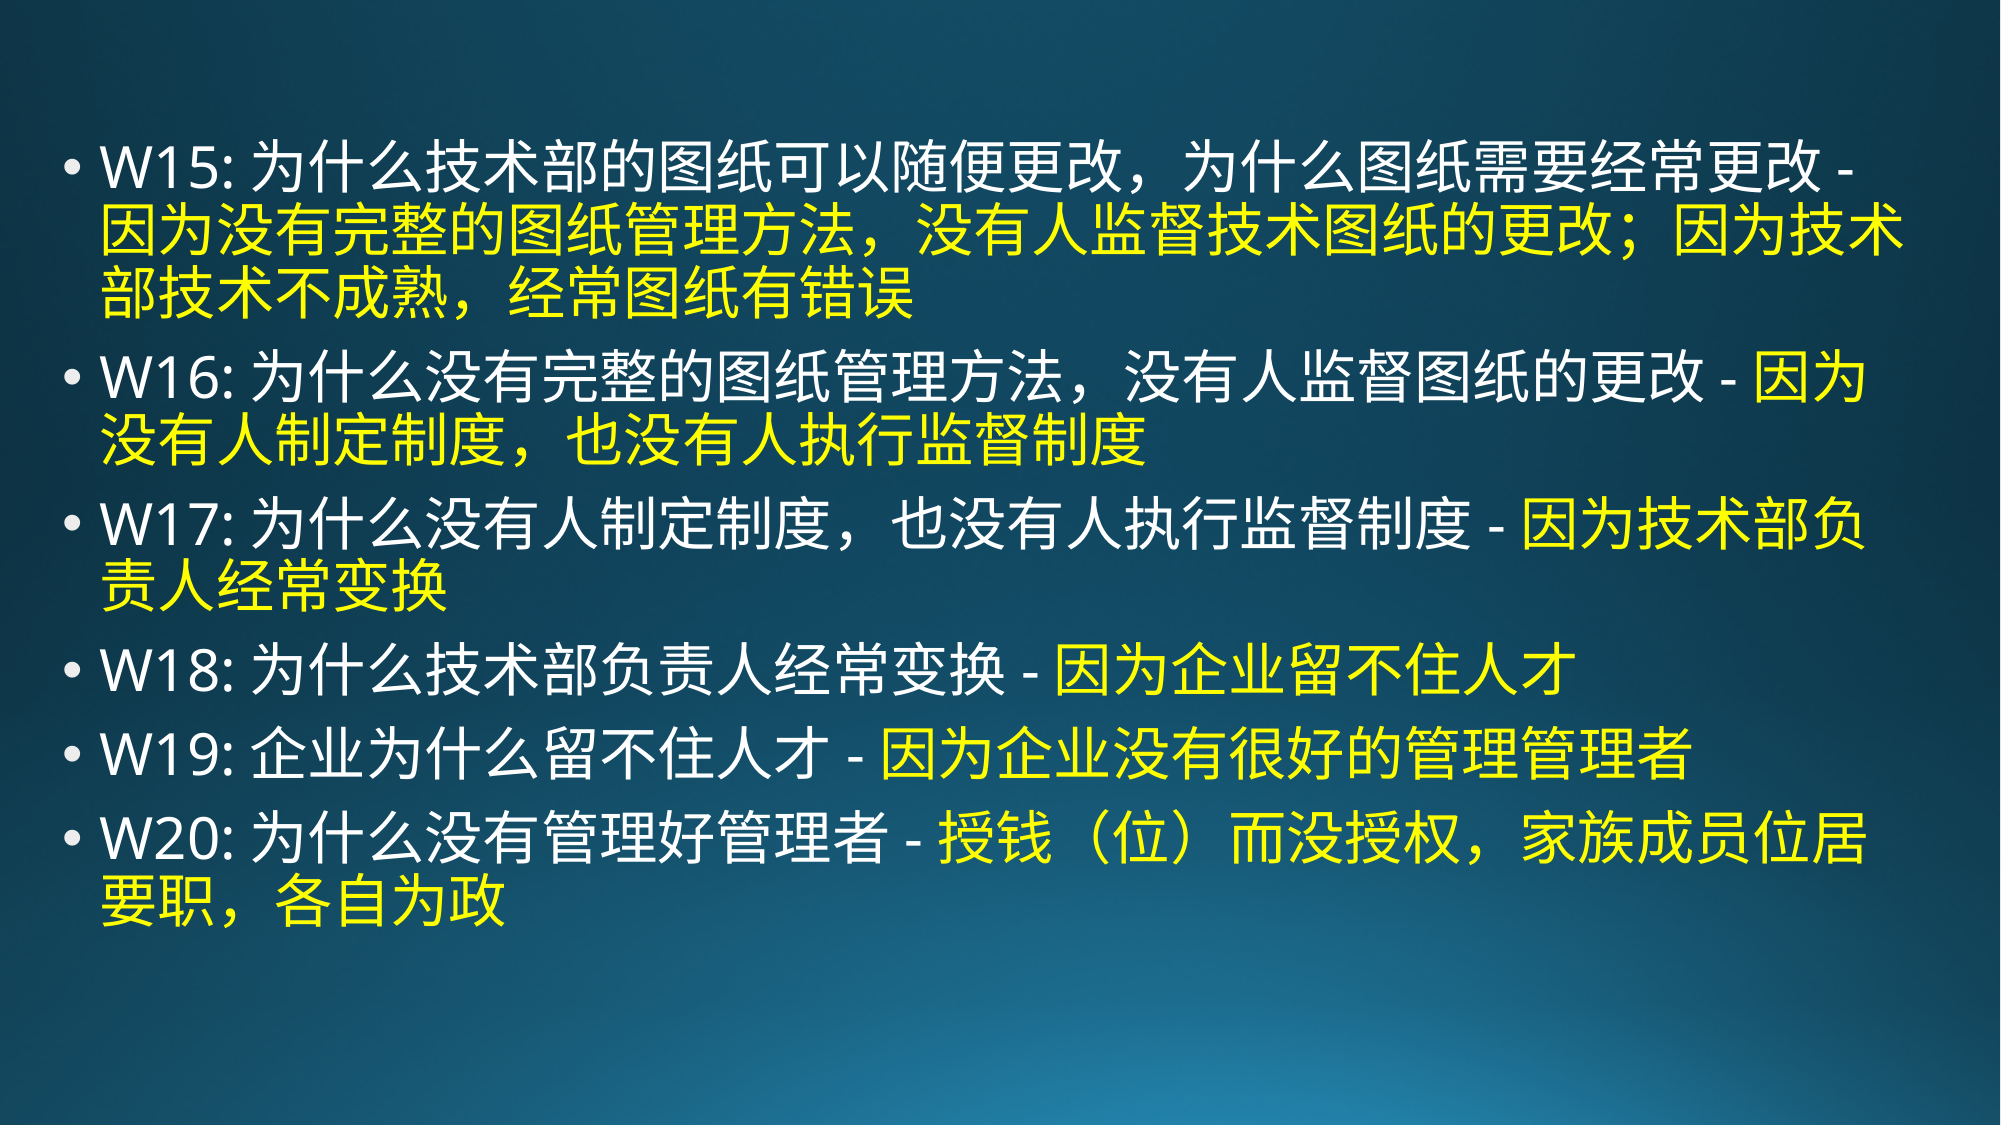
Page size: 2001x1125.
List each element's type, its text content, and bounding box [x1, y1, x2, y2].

list W15:为什么技术部的图纸可以随便更改，为什么图纸需要经常更改-因为没有完整的图纸管理方法，没有人监督技术图纸的更改；因为技术部技术不成熟，经常图纸有错误 W16:为什么没有完整的图纸管理方法，没有人监督图纸的更改-因为没有人制定制度，也没有人执行监督制度 W17:为什么没有人制定制度，也没有人执行监督制度-因为技术部负责人经常变换 W18:为什么技术部负责人经常变换-因为企业留不住人才 W19:企业为什么留不住人才-因为企业没有很好的管理管理者 W20:为什么没有管理好管理者-授钱（位）而没授权，家族成员位居要职，各自为政 [47, 130, 1929, 1014]
picture [0, 0, 2001, 1125]
